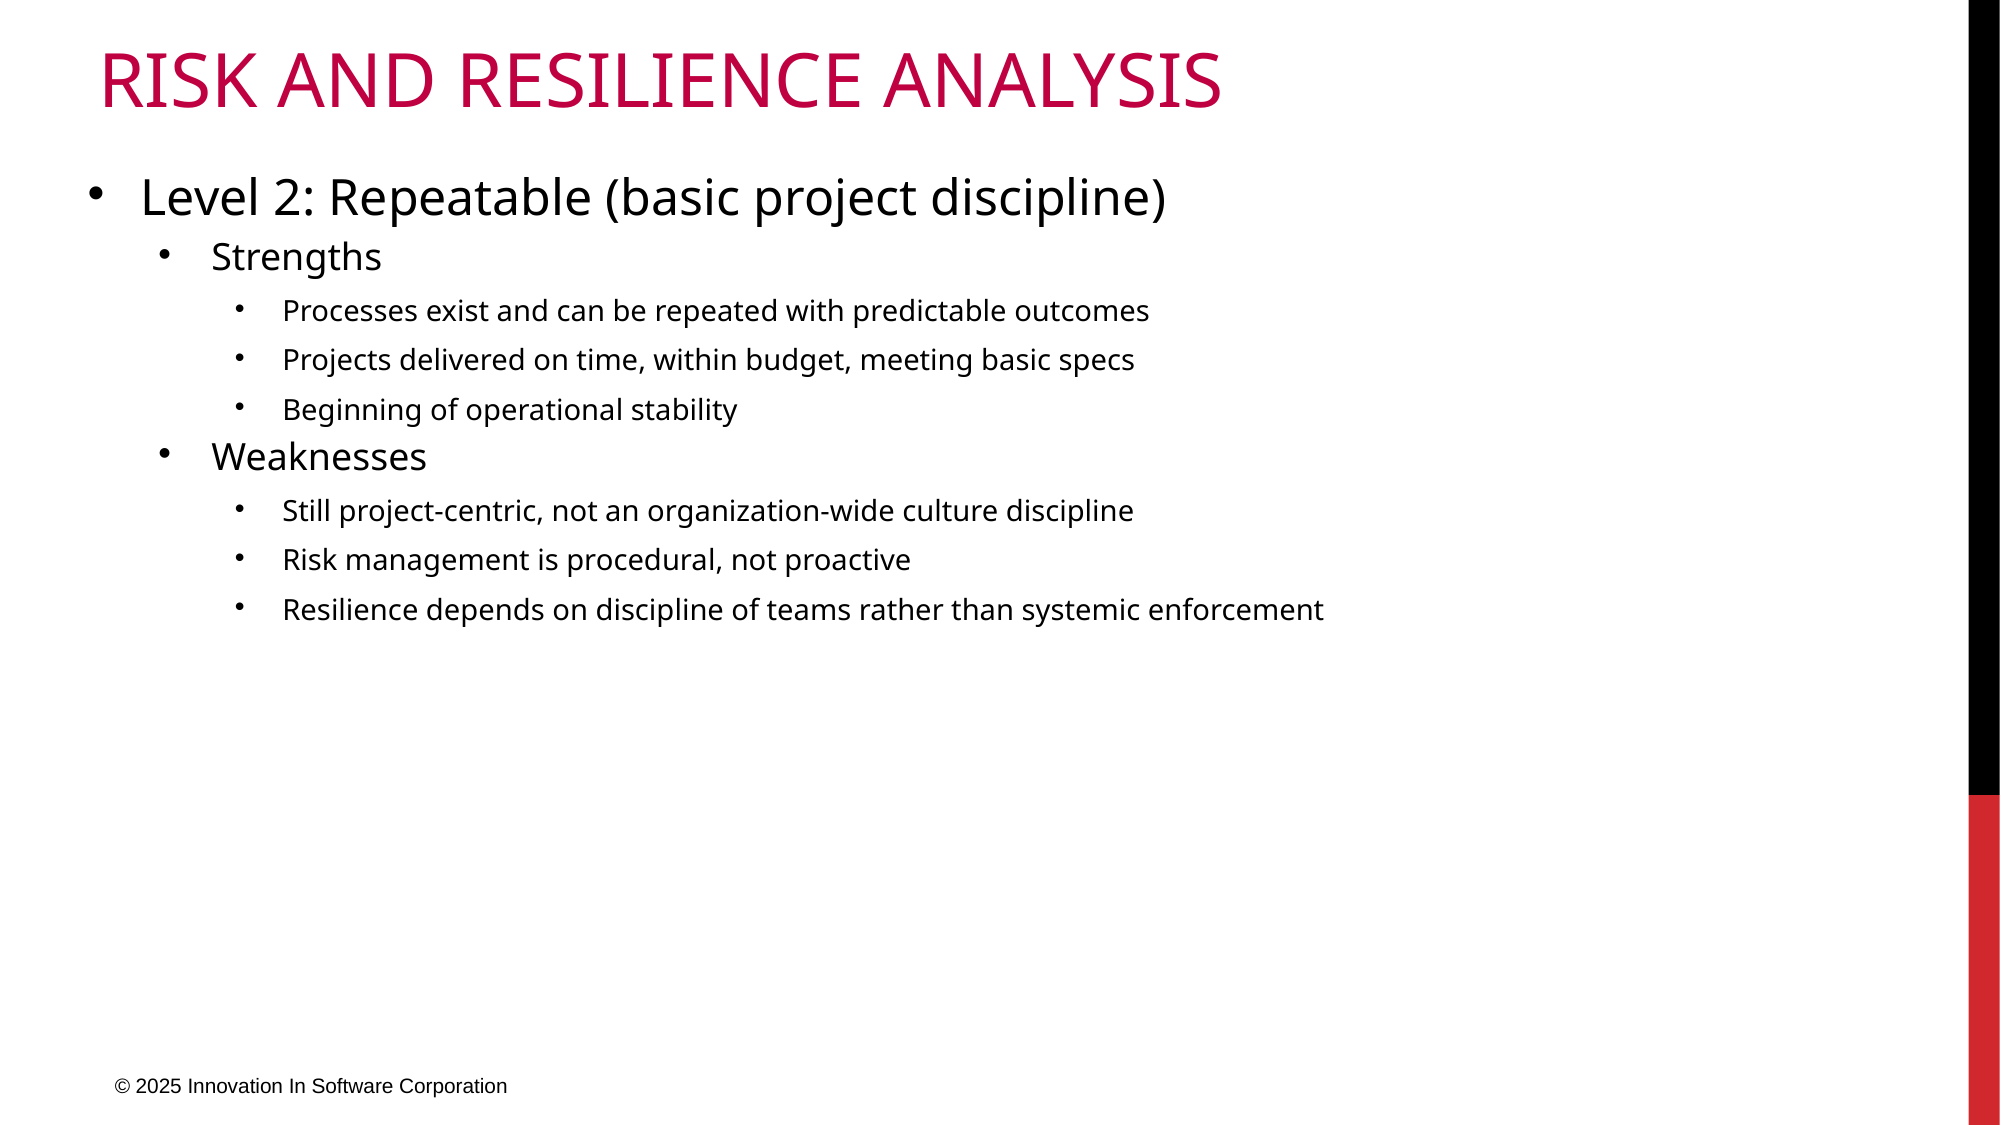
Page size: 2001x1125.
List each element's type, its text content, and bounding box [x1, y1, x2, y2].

footer © 2025 Innovation In Software Corporation [99, 1065, 850, 1112]
title Risk and Resilience Analysis [98, 23, 1413, 143]
list Level 2: Repeatable (basic project discipline) Strengths Processes exist and can be repeated with predictable outcomes Projects delivered on time, within budget, meeting basic specs Beginning of operational stability Weaknesses Still project-centric, not an organization-wide culture discipline Risk management is procedural, not proactive Resilience depends on discipline of teams rather than systemic enforcement [69, 172, 1766, 990]
